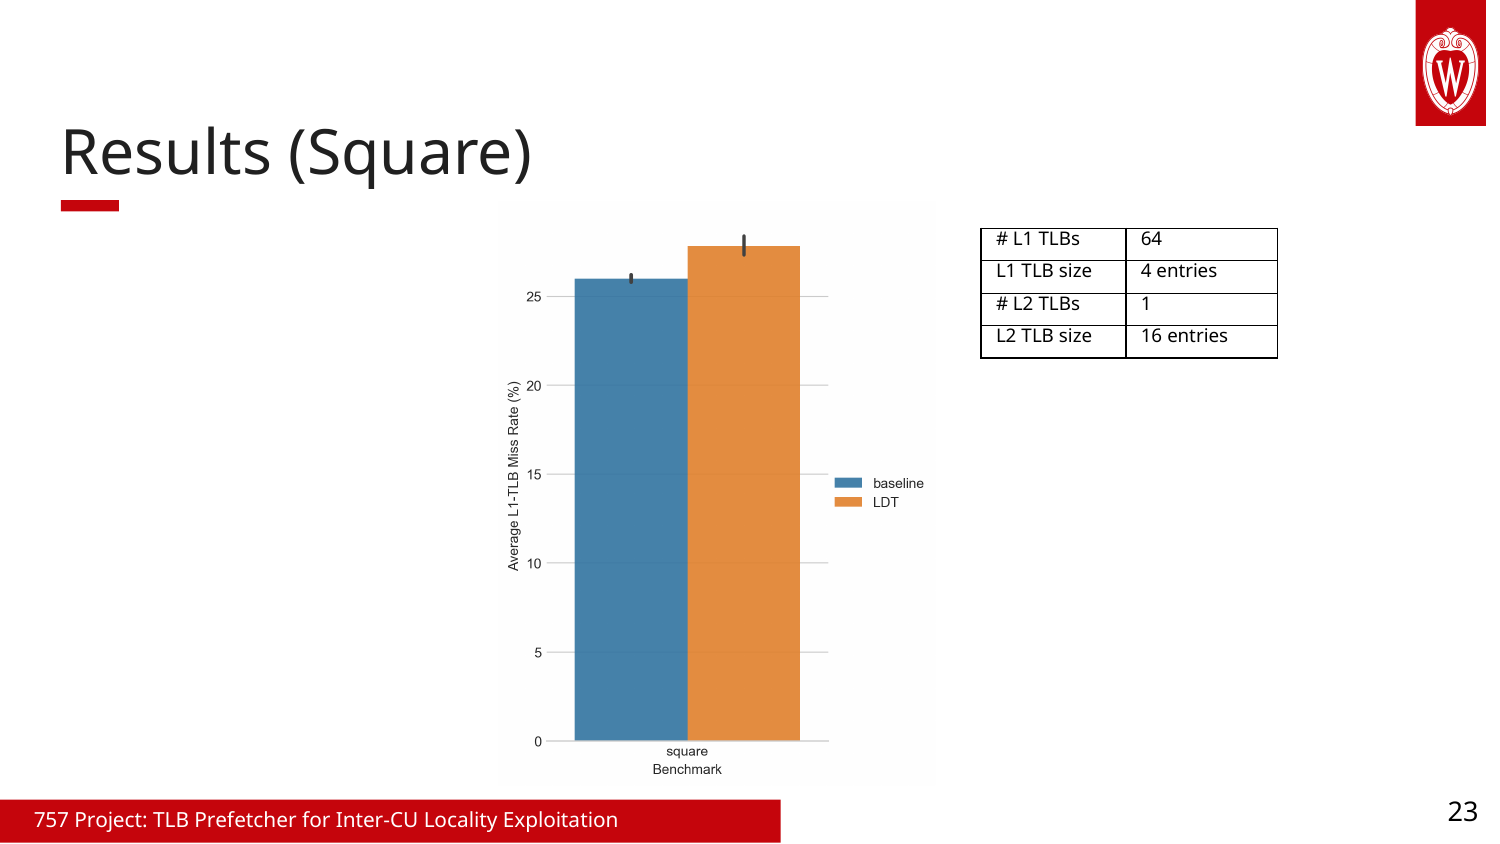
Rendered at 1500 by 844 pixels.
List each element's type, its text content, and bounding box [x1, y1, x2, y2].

slide_number ‹#› [1403, 779, 1494, 844]
picture [1422, 27, 1479, 116]
table_header # L1 TLBs [982, 229, 1125, 260]
table_cell L1 TLB size [982, 261, 1125, 293]
table_cell 4 entries [1127, 261, 1277, 293]
table_cell L2 TLB size [982, 326, 1125, 357]
table_cell 16 entries [1127, 326, 1277, 357]
table_cell # L2 TLBs [982, 294, 1125, 325]
table_cell 1 [1127, 294, 1277, 325]
text_box Results (Square) [60, 56, 1374, 188]
text_box 757 Project: TLB Prefetcher for Inter-CU Locality Exploitation [0, 799, 781, 843]
table_header 64 [1127, 229, 1277, 260]
picture [498, 201, 937, 786]
